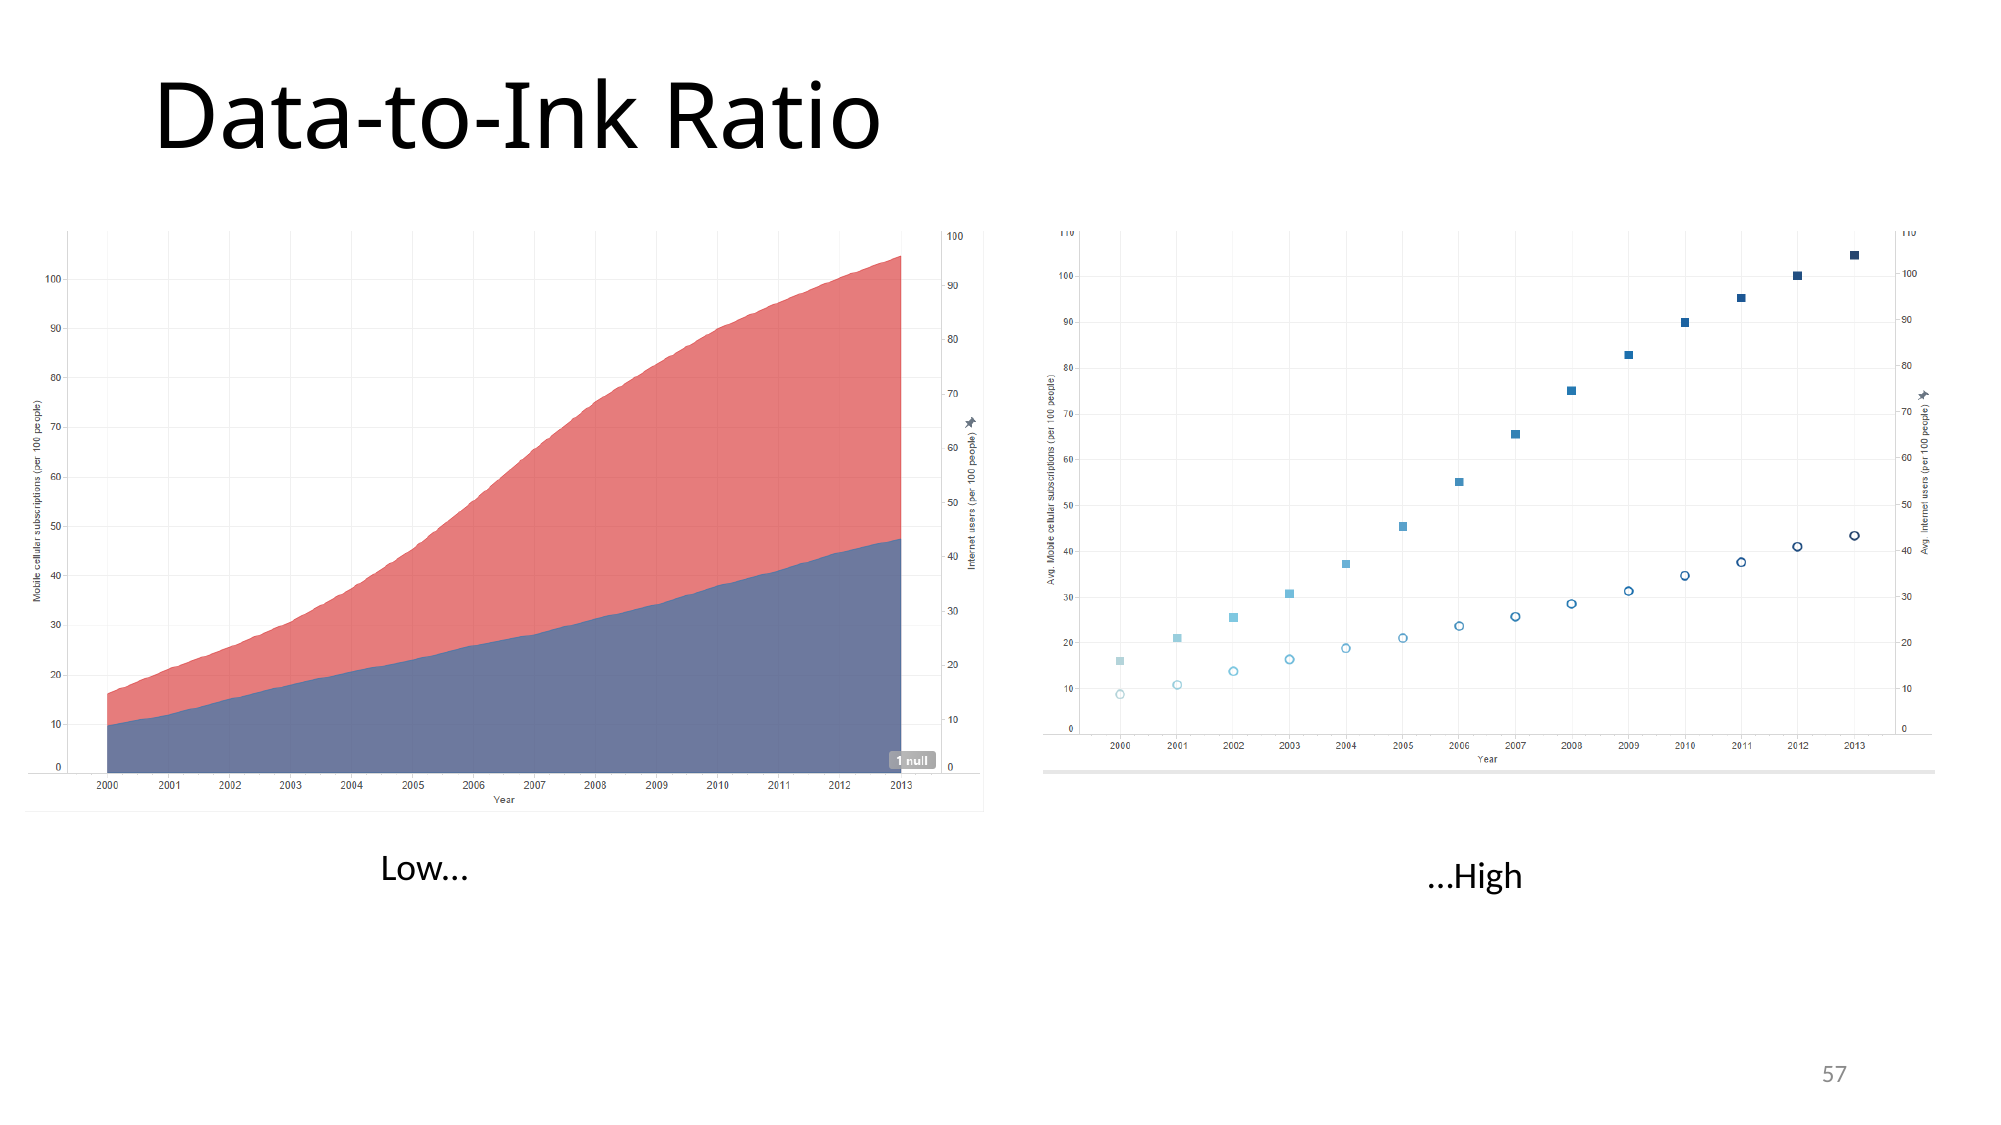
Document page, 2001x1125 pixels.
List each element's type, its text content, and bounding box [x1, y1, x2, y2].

picture [25, 231, 984, 812]
slide_number 57 [1412, 1042, 1863, 1103]
picture [1043, 231, 1935, 774]
text_box …High [1413, 843, 1539, 904]
text_box Low... [366, 835, 485, 896]
title Data-to-Ink Ratio [137, 59, 1863, 179]
